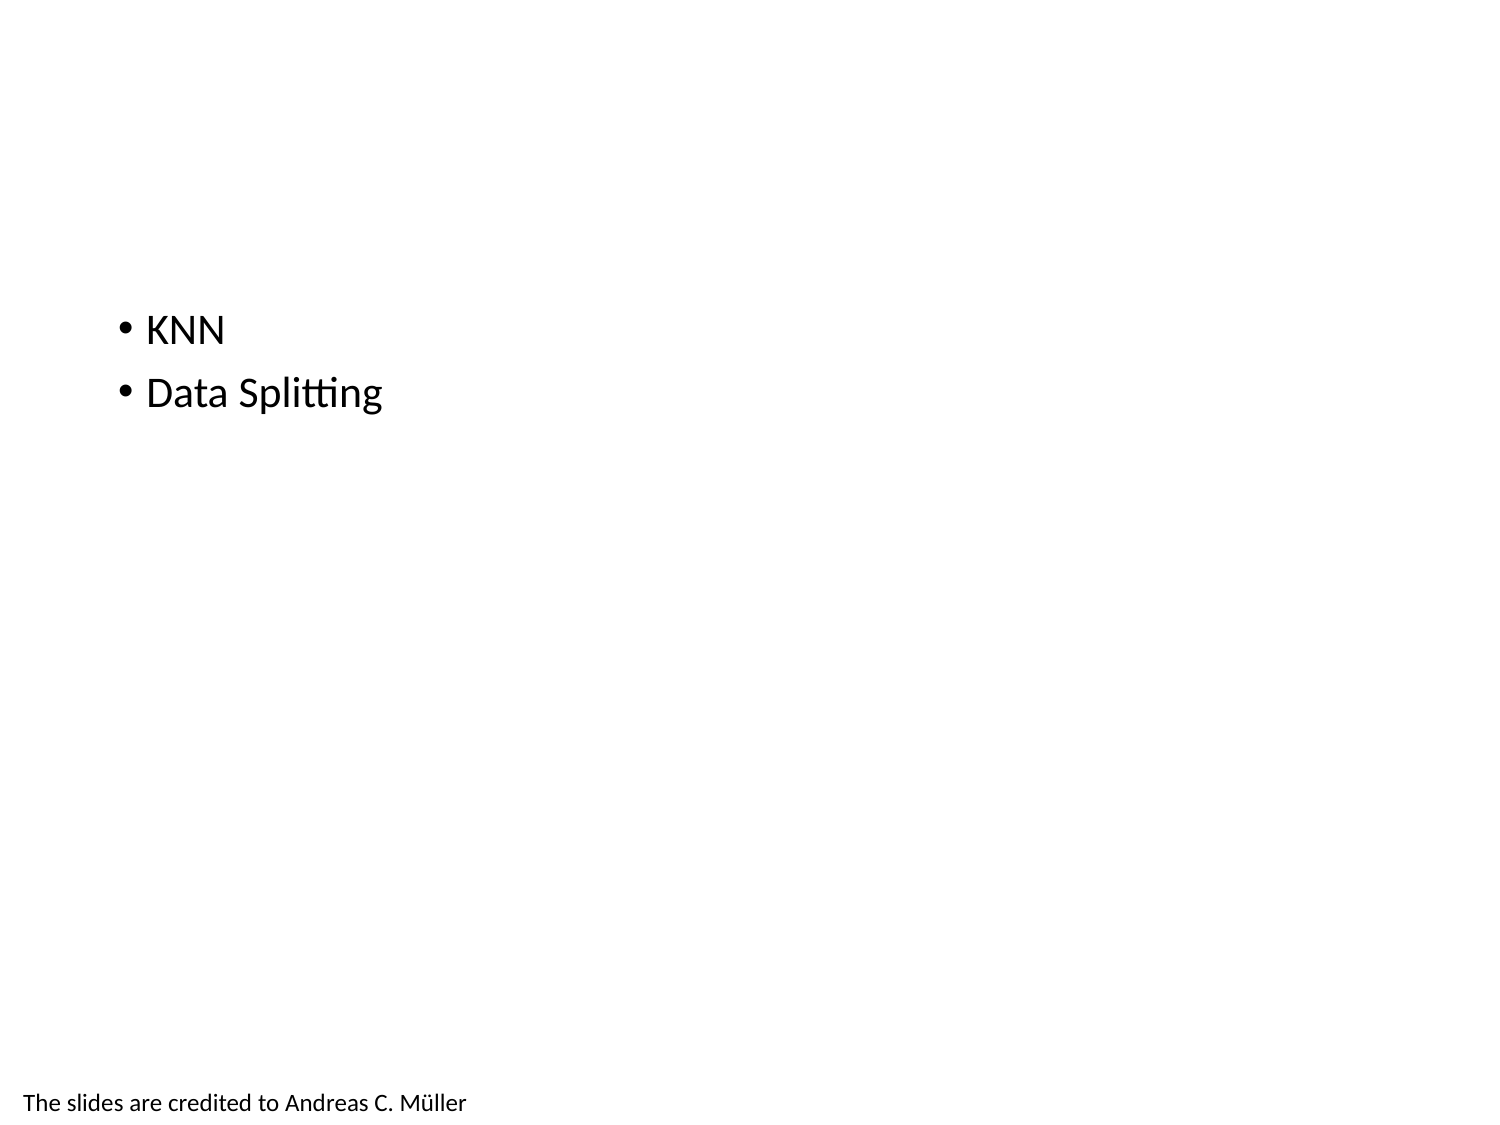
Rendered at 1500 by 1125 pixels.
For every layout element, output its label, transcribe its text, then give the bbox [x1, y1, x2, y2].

text_box The slides are credited to Andreas C. Müller [8, 1079, 759, 1125]
list KNN Data Splitting [103, 299, 1397, 1014]
